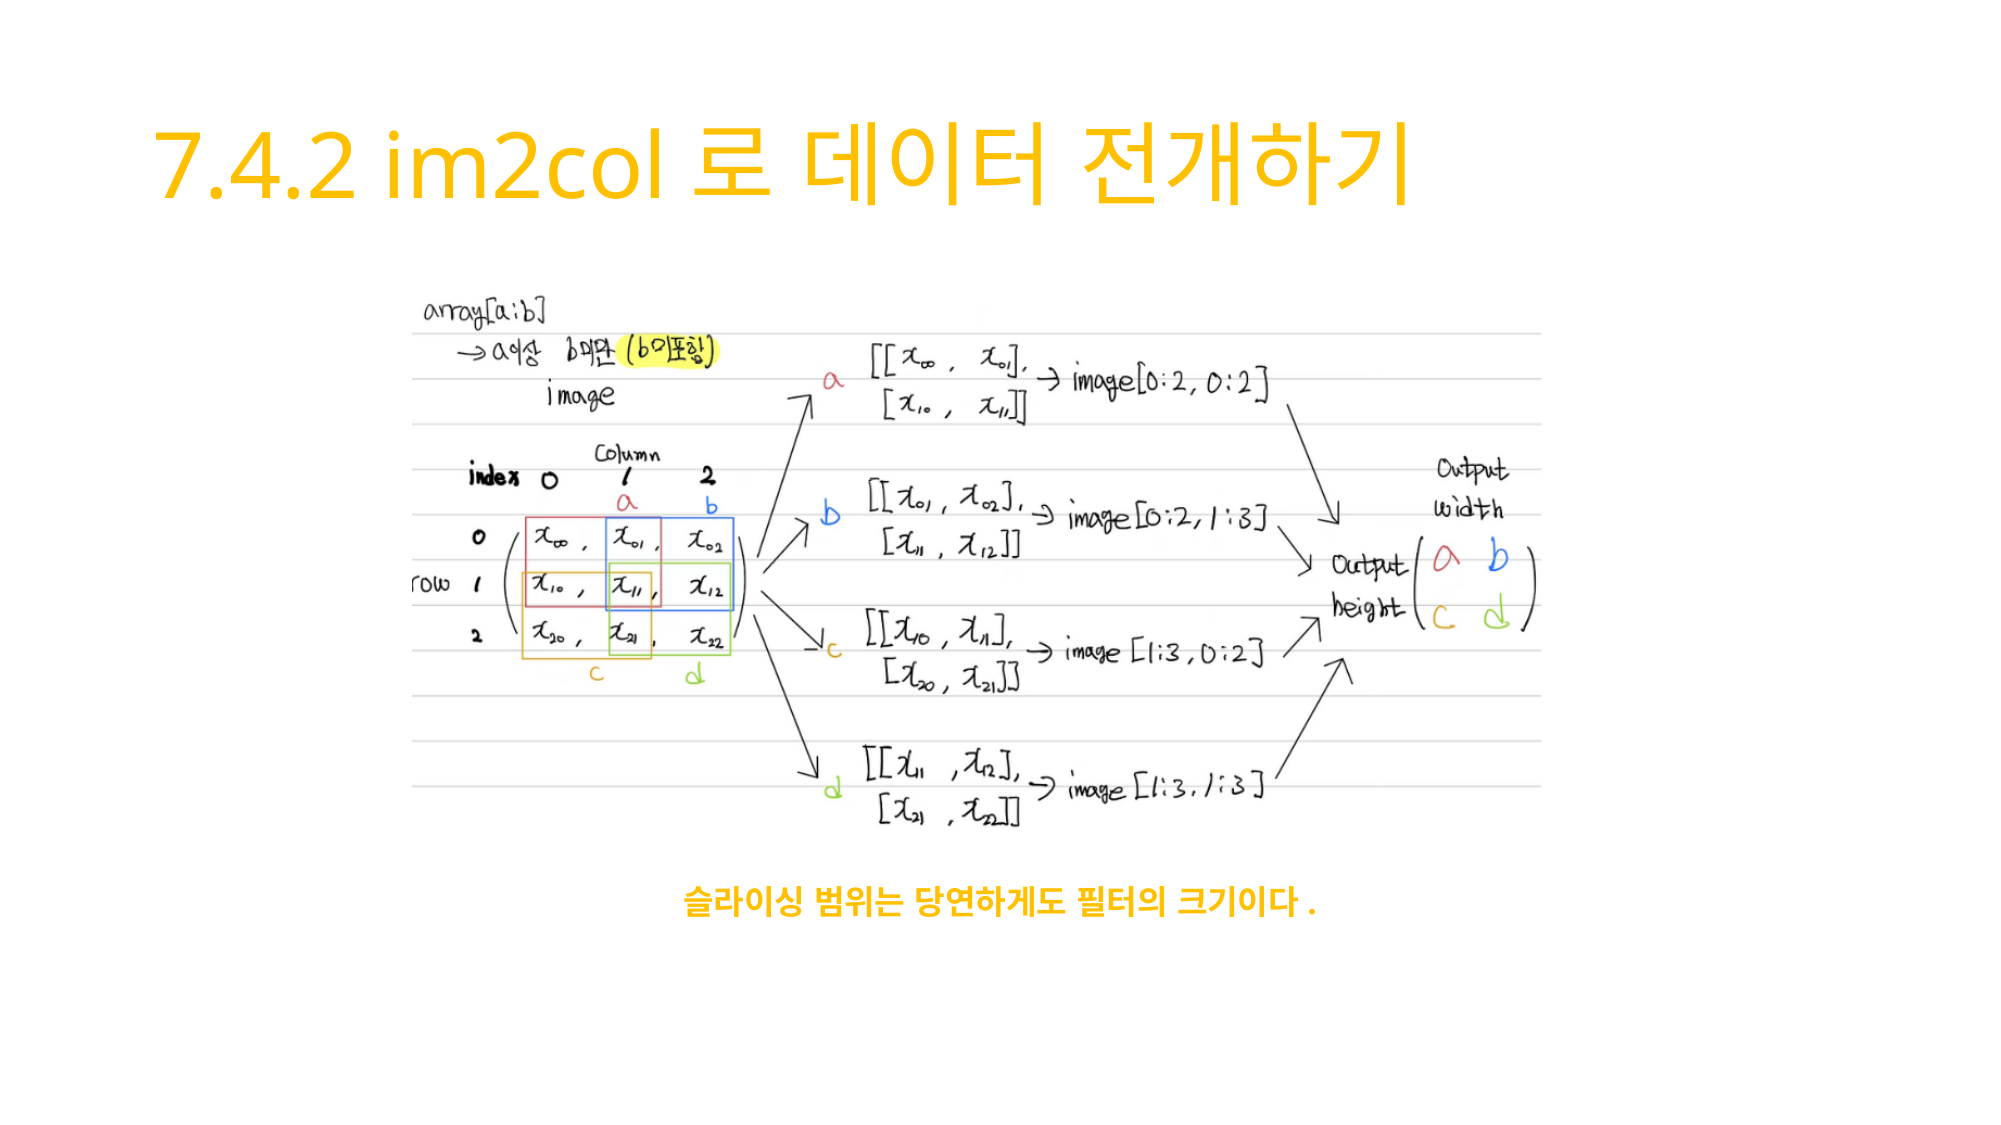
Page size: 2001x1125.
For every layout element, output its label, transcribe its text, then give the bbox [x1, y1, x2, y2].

picture [412, 277, 1588, 835]
title 7.4.2 im2col로 데이터 전개하기 [137, 59, 1863, 278]
text_box 슬라이싱 범위는 당연하게도 필터의 크기이다. [335, 873, 1665, 929]
